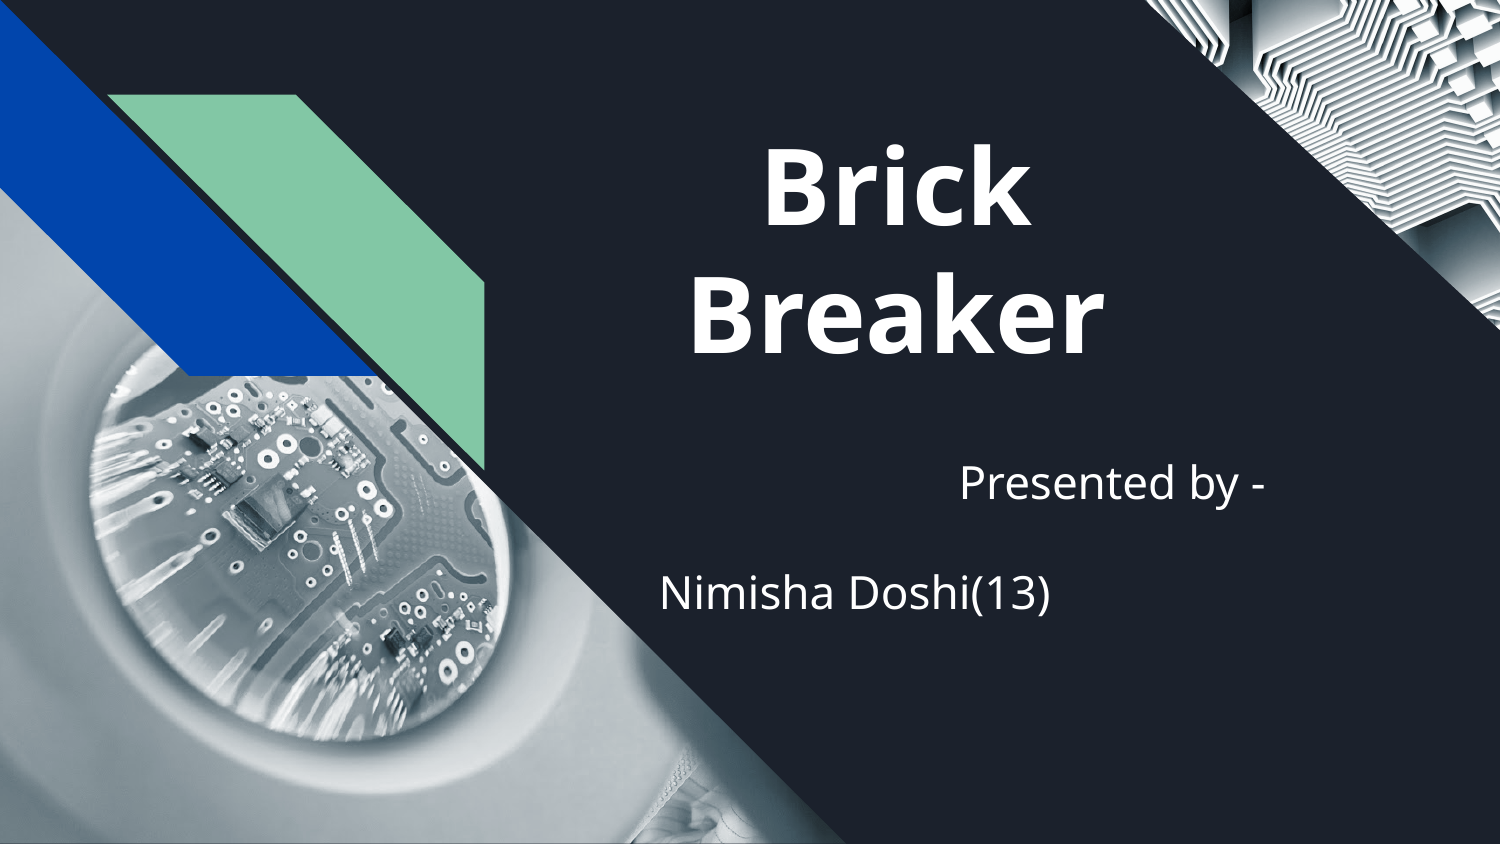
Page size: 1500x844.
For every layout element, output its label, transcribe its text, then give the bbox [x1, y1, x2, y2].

picture [1144, 0, 1500, 331]
text_box Presented by - Nimisha Doshi(13) [643, 438, 1440, 689]
picture [0, 189, 847, 844]
title Brick Breaker [600, 104, 1192, 364]
